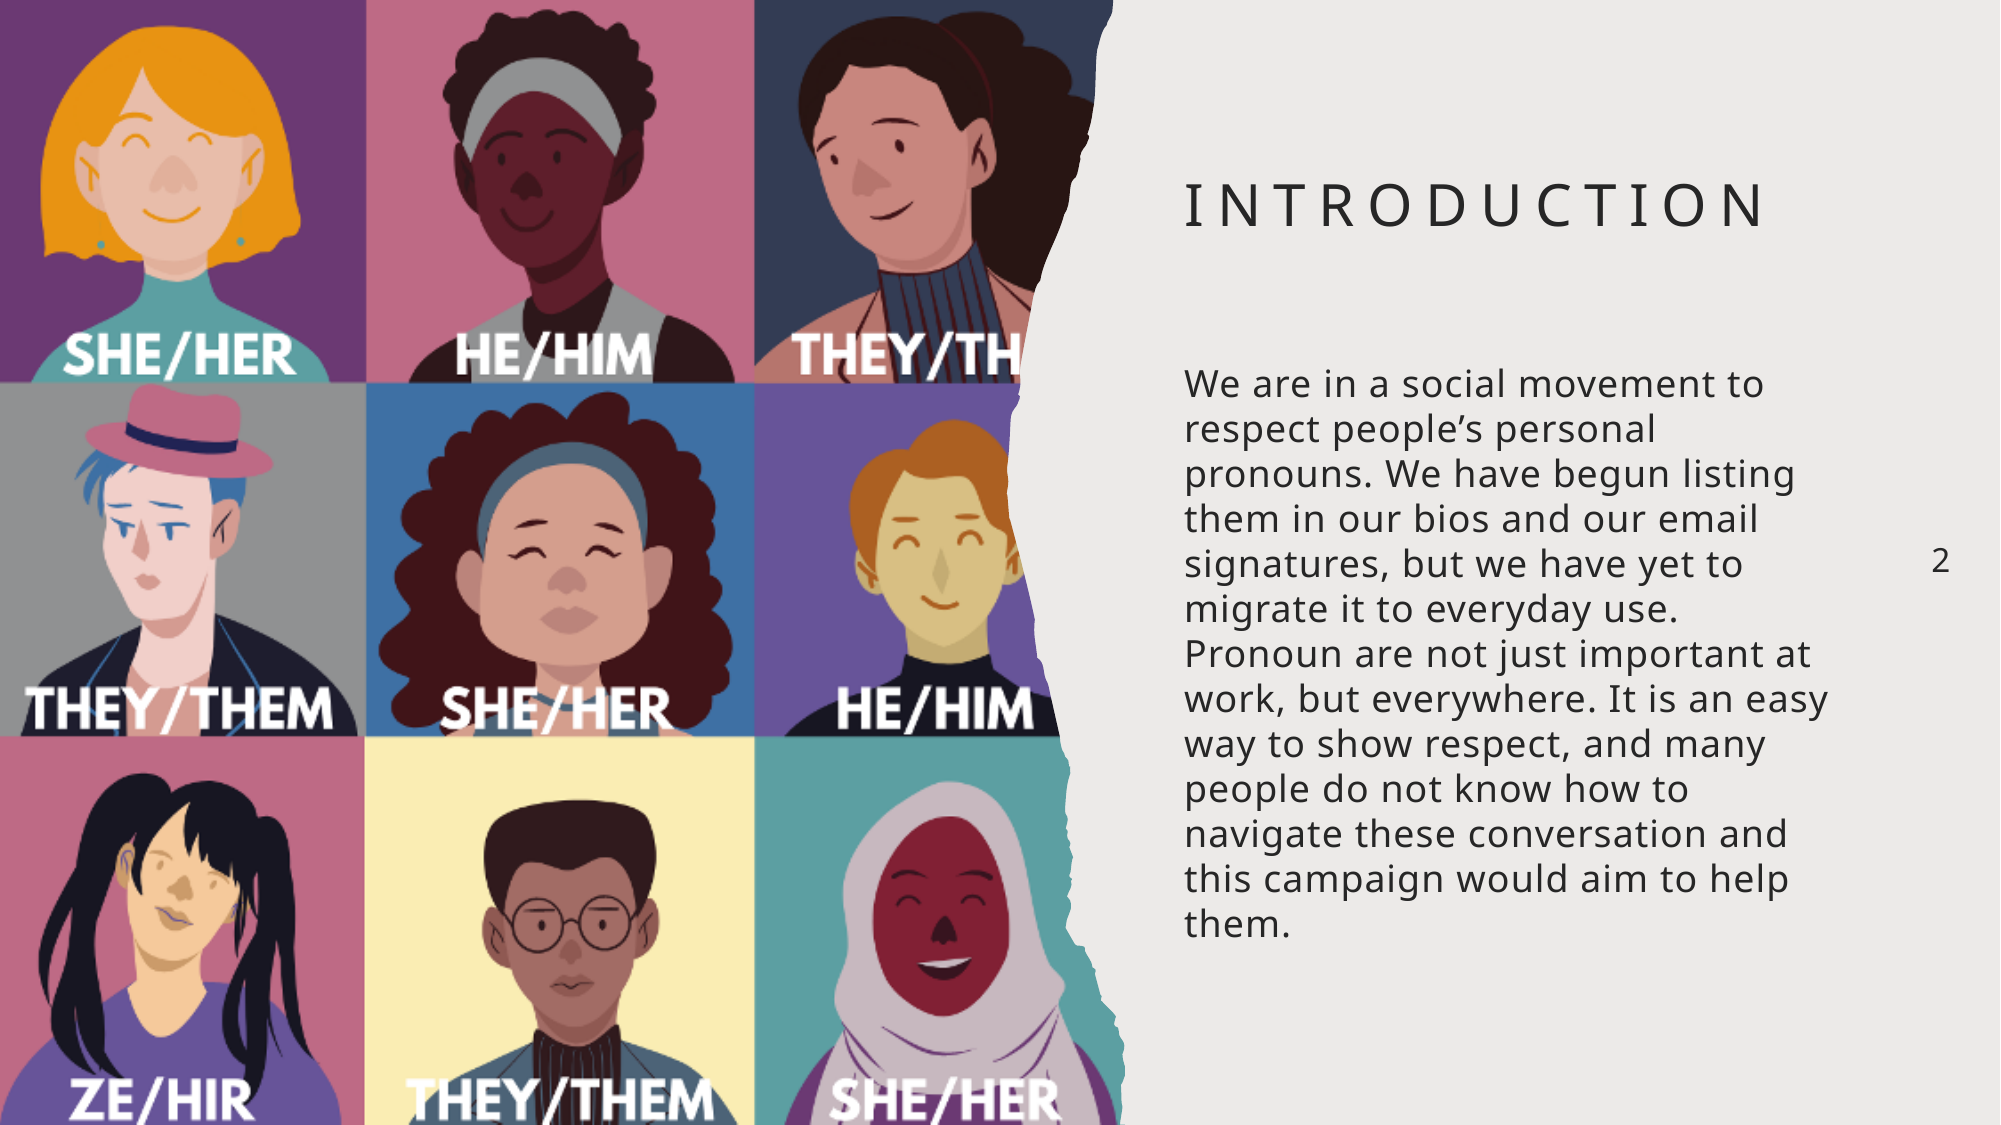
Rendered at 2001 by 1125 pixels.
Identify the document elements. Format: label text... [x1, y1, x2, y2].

picture [0, 0, 1125, 1125]
title Introduction [1169, 99, 1871, 300]
slide_number 2 [1896, 514, 1986, 610]
list We are in a social movement to respect people’s personal pronouns. We have begun listing them in our bios and our email signatures, but we have yet to migrate it to everyday use. Pronoun are not just important at work, but everywhere. It is an easy way to show respect, and many people do not know how to navigate these conversation and this campaign would aim to help them. [1169, 352, 1861, 1026]
